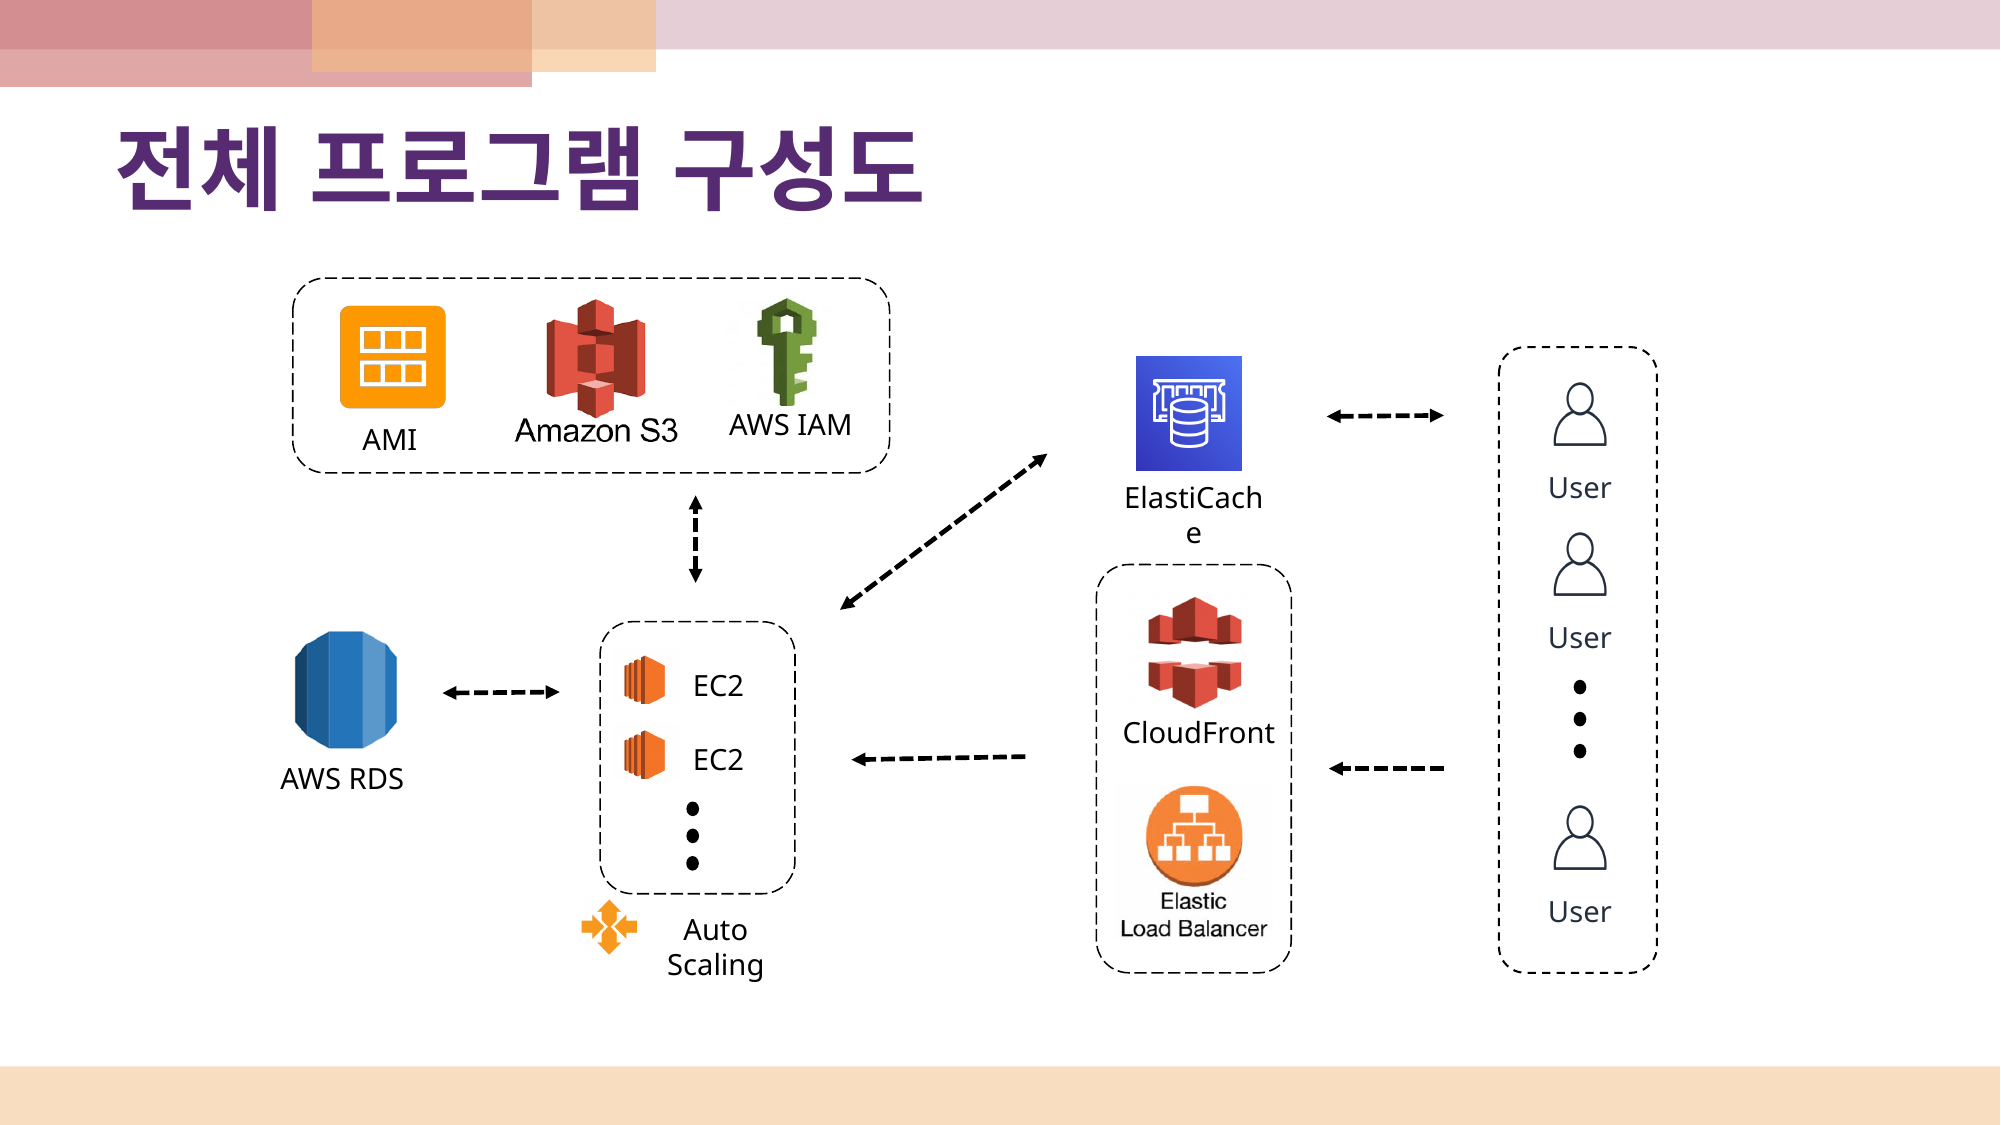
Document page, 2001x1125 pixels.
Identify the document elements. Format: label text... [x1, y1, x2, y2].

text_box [255, 277, 1658, 973]
title 전체 프로그램 구성도 [99, 88, 1900, 246]
